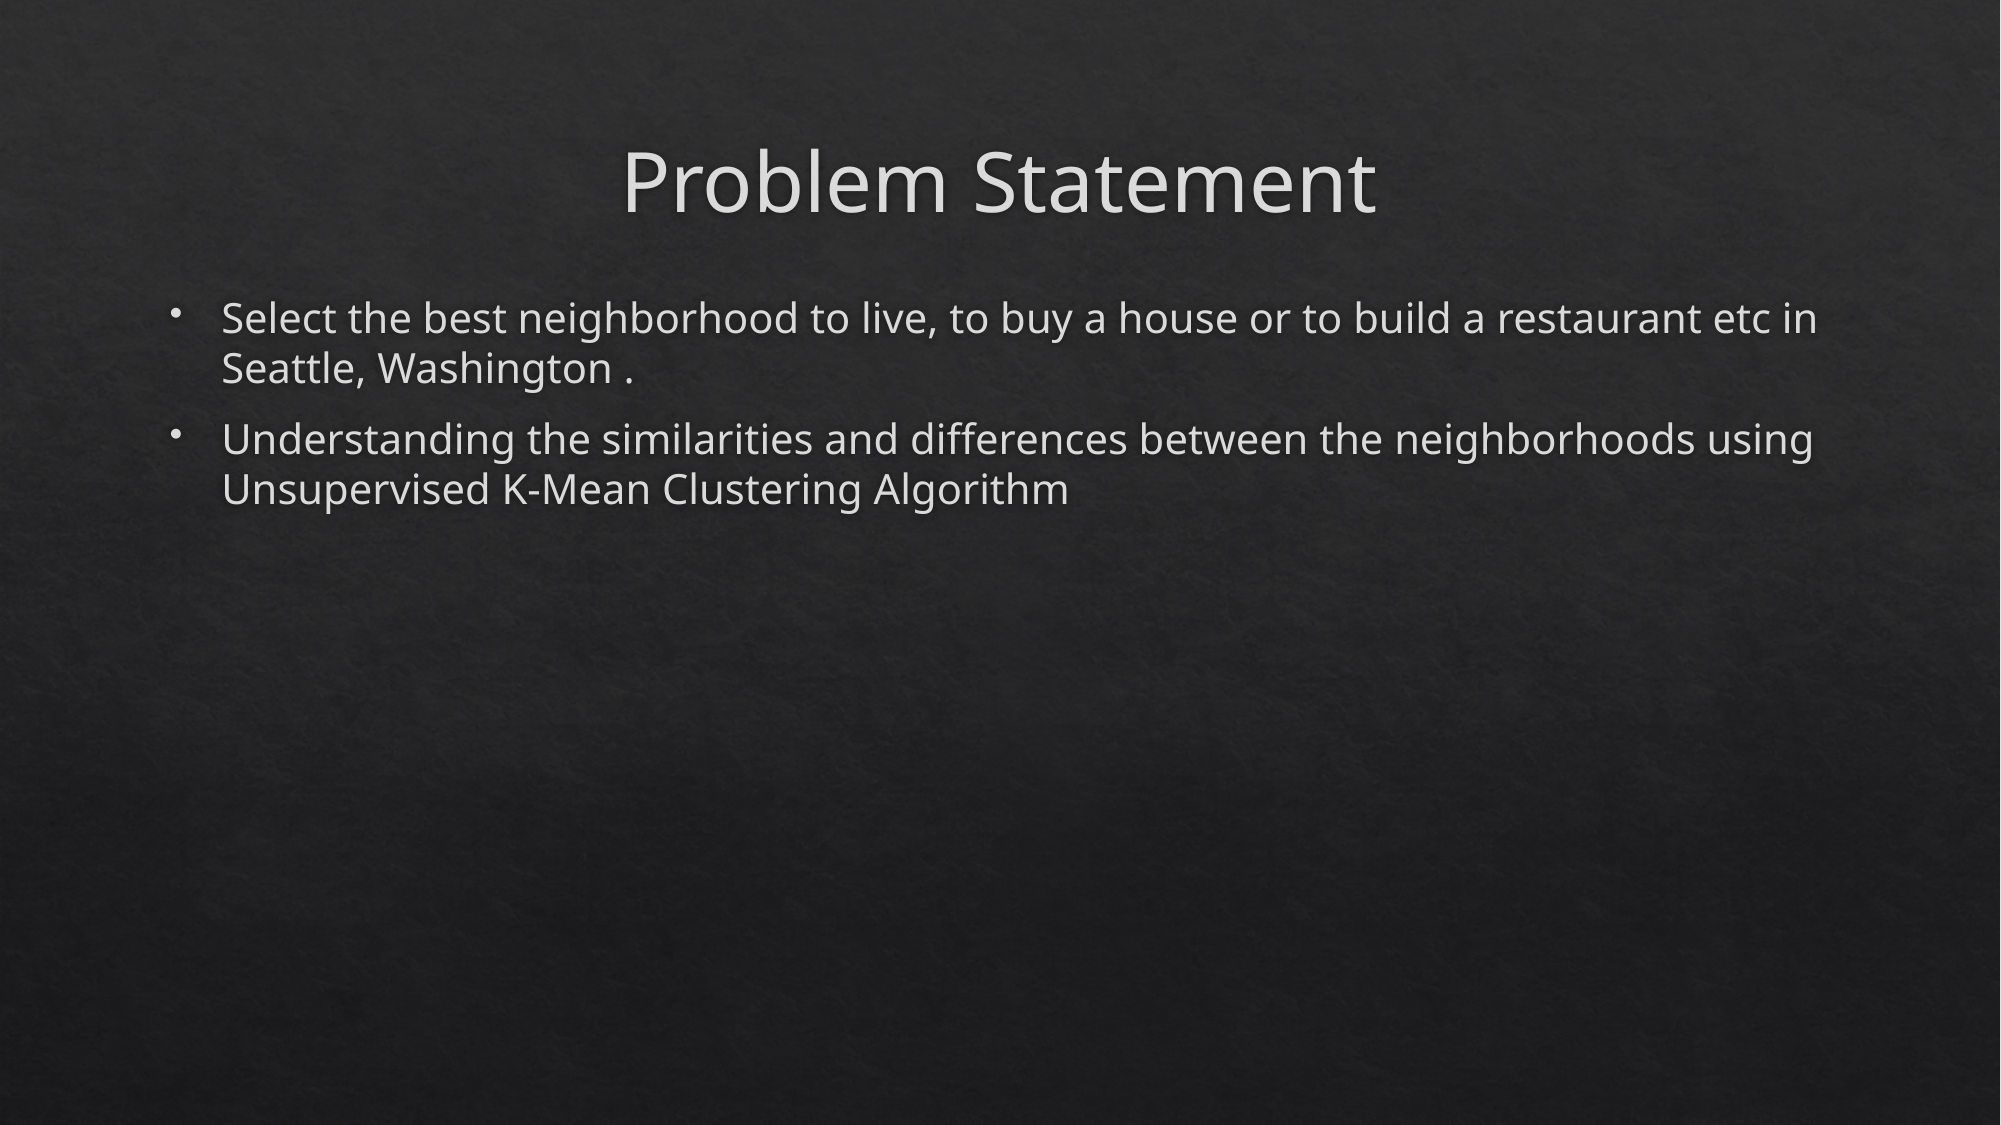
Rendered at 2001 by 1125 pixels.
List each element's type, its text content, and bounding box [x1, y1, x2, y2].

title Problem Statement [149, 99, 1849, 260]
list Select the best neighborhood to live, to buy a house or to build a restaurant etc in Seattle, Washington . Understanding the similarities and differences between the neighborhoods using Unsupervised K-Mean Clustering Algorithm [149, 284, 1849, 950]
